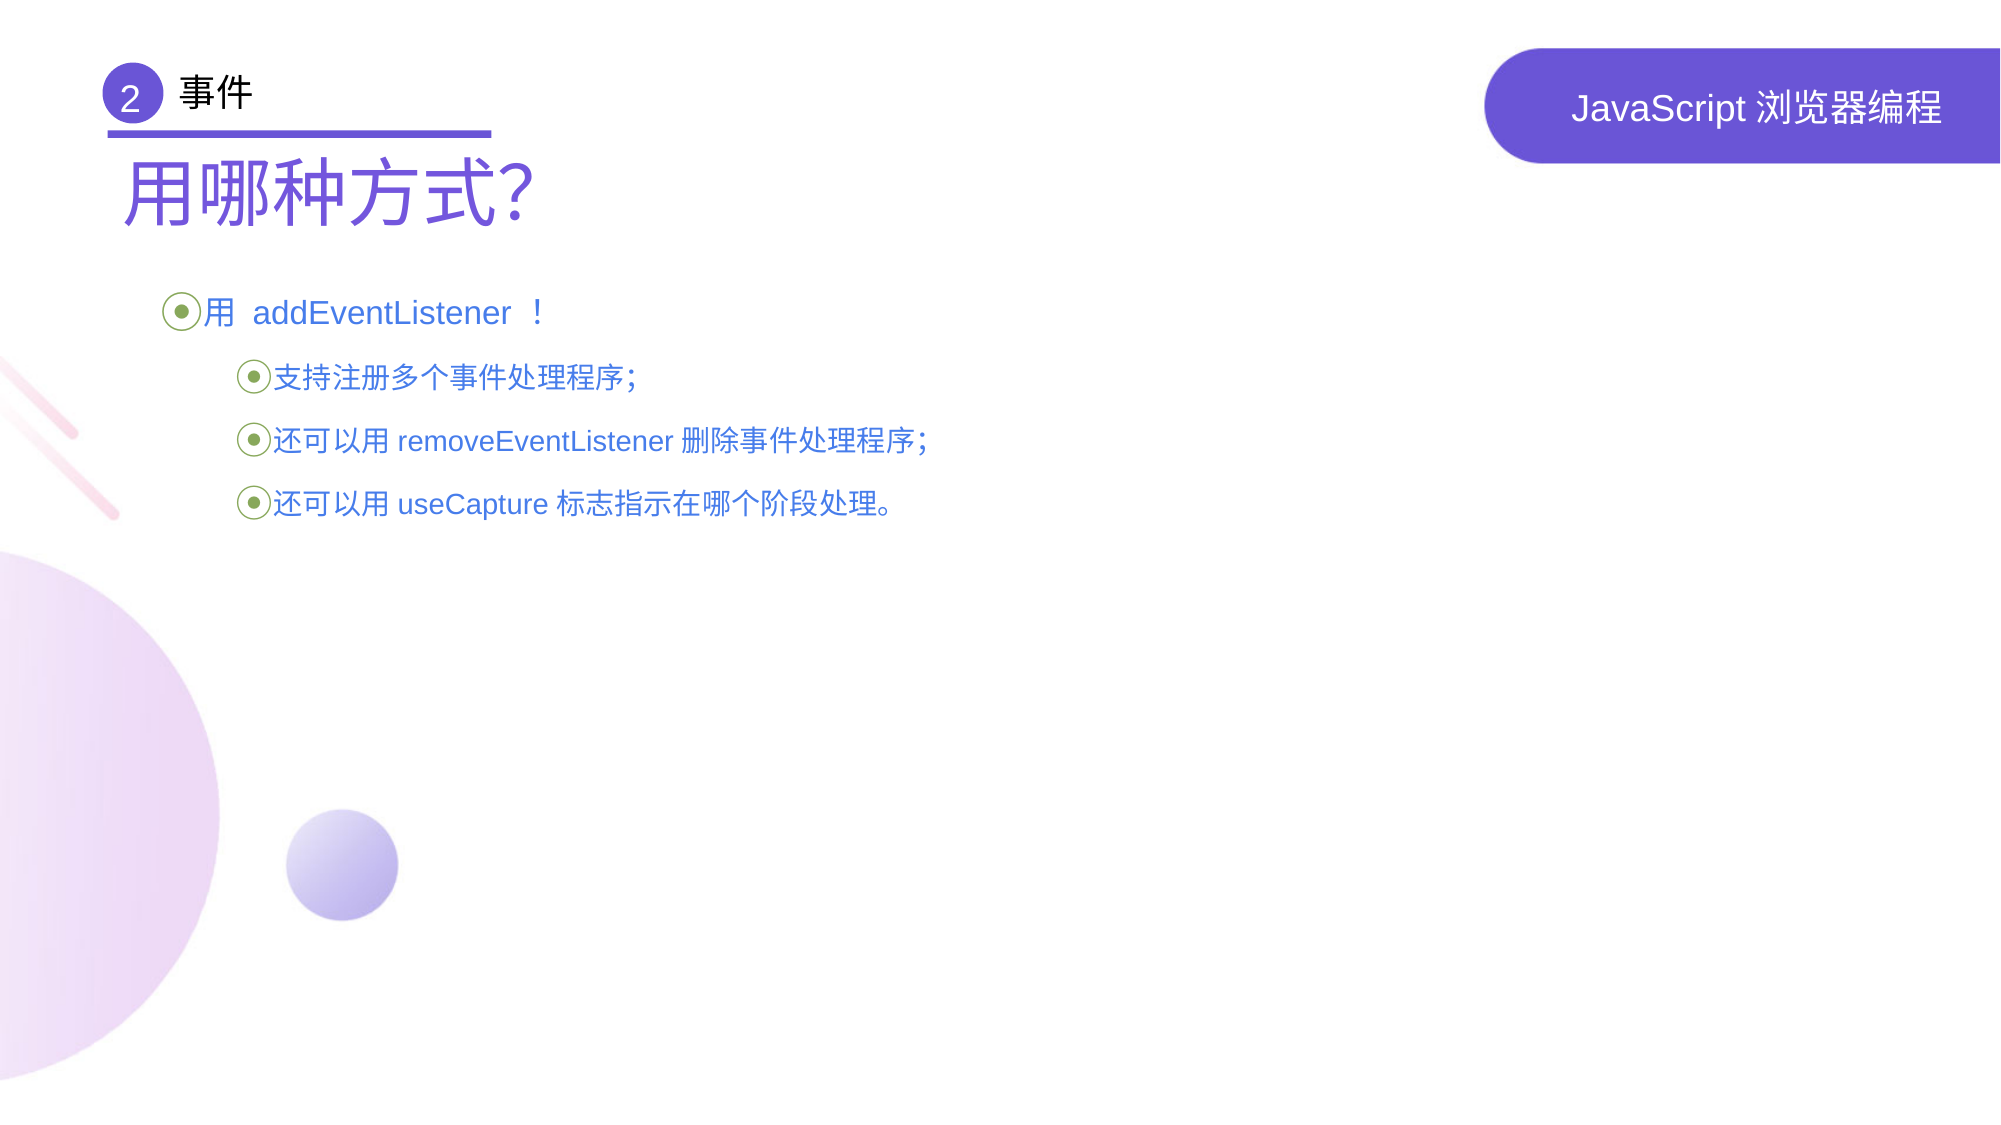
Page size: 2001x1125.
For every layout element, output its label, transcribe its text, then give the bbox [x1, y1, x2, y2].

list 事件 [163, 66, 794, 127]
list 用哪种方式？ [107, 148, 1417, 237]
list 用 addEventListener ！ 支持注册多个事件处理程序； 还可以用removeEventListener删除事件处理程序； 还可以用useCapture标志指示在哪个阶段处理。 [145, 264, 1829, 1066]
picture [0, 0, 2001, 1125]
list 2 [104, 72, 181, 129]
title JavaScript浏览器编程 [1556, 73, 1962, 137]
